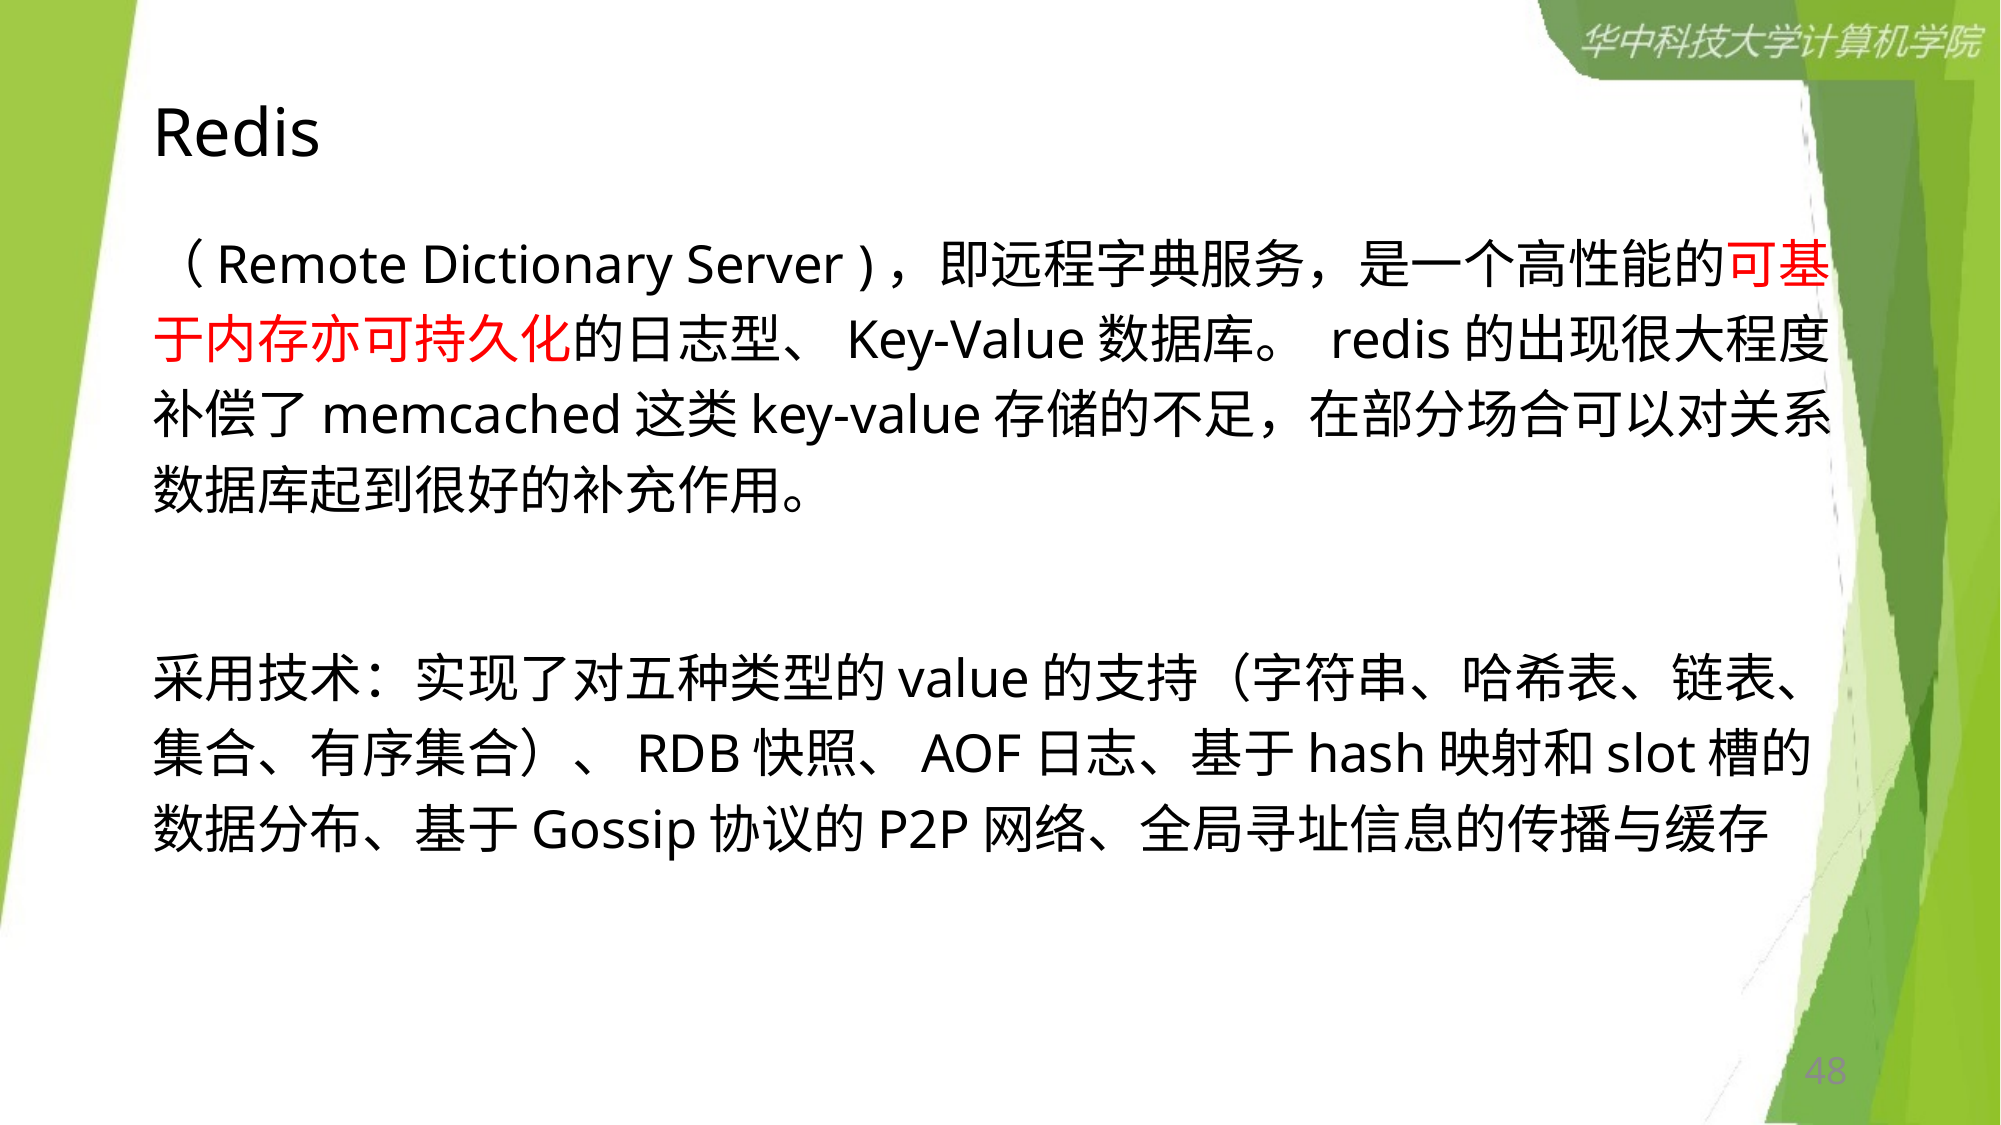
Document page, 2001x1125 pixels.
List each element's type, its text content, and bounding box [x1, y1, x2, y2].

picture [0, 0, 2001, 1125]
list （Remote Dictionary Server )，即远程字典服务，是一个高性能的可基于内存亦可持久化的日志型、Key-Value数据库。 redis的出现很大程度补偿了memcached这类key-value存储的不足，在部分场合可以对关系数据库起到很好的补充作用。 采用技术：实现了对五种类型的value的支持（字符串、哈希表、链表、集合、有序集合）、RDB快照、AOF日志、基于hash映射和slot槽的数据分布、基于Gossip协议的P2P网络、全局寻址信息的传播与缓存 [137, 210, 1863, 925]
title Redis [137, 59, 1863, 210]
slide_number 48 [1412, 1042, 1863, 1103]
